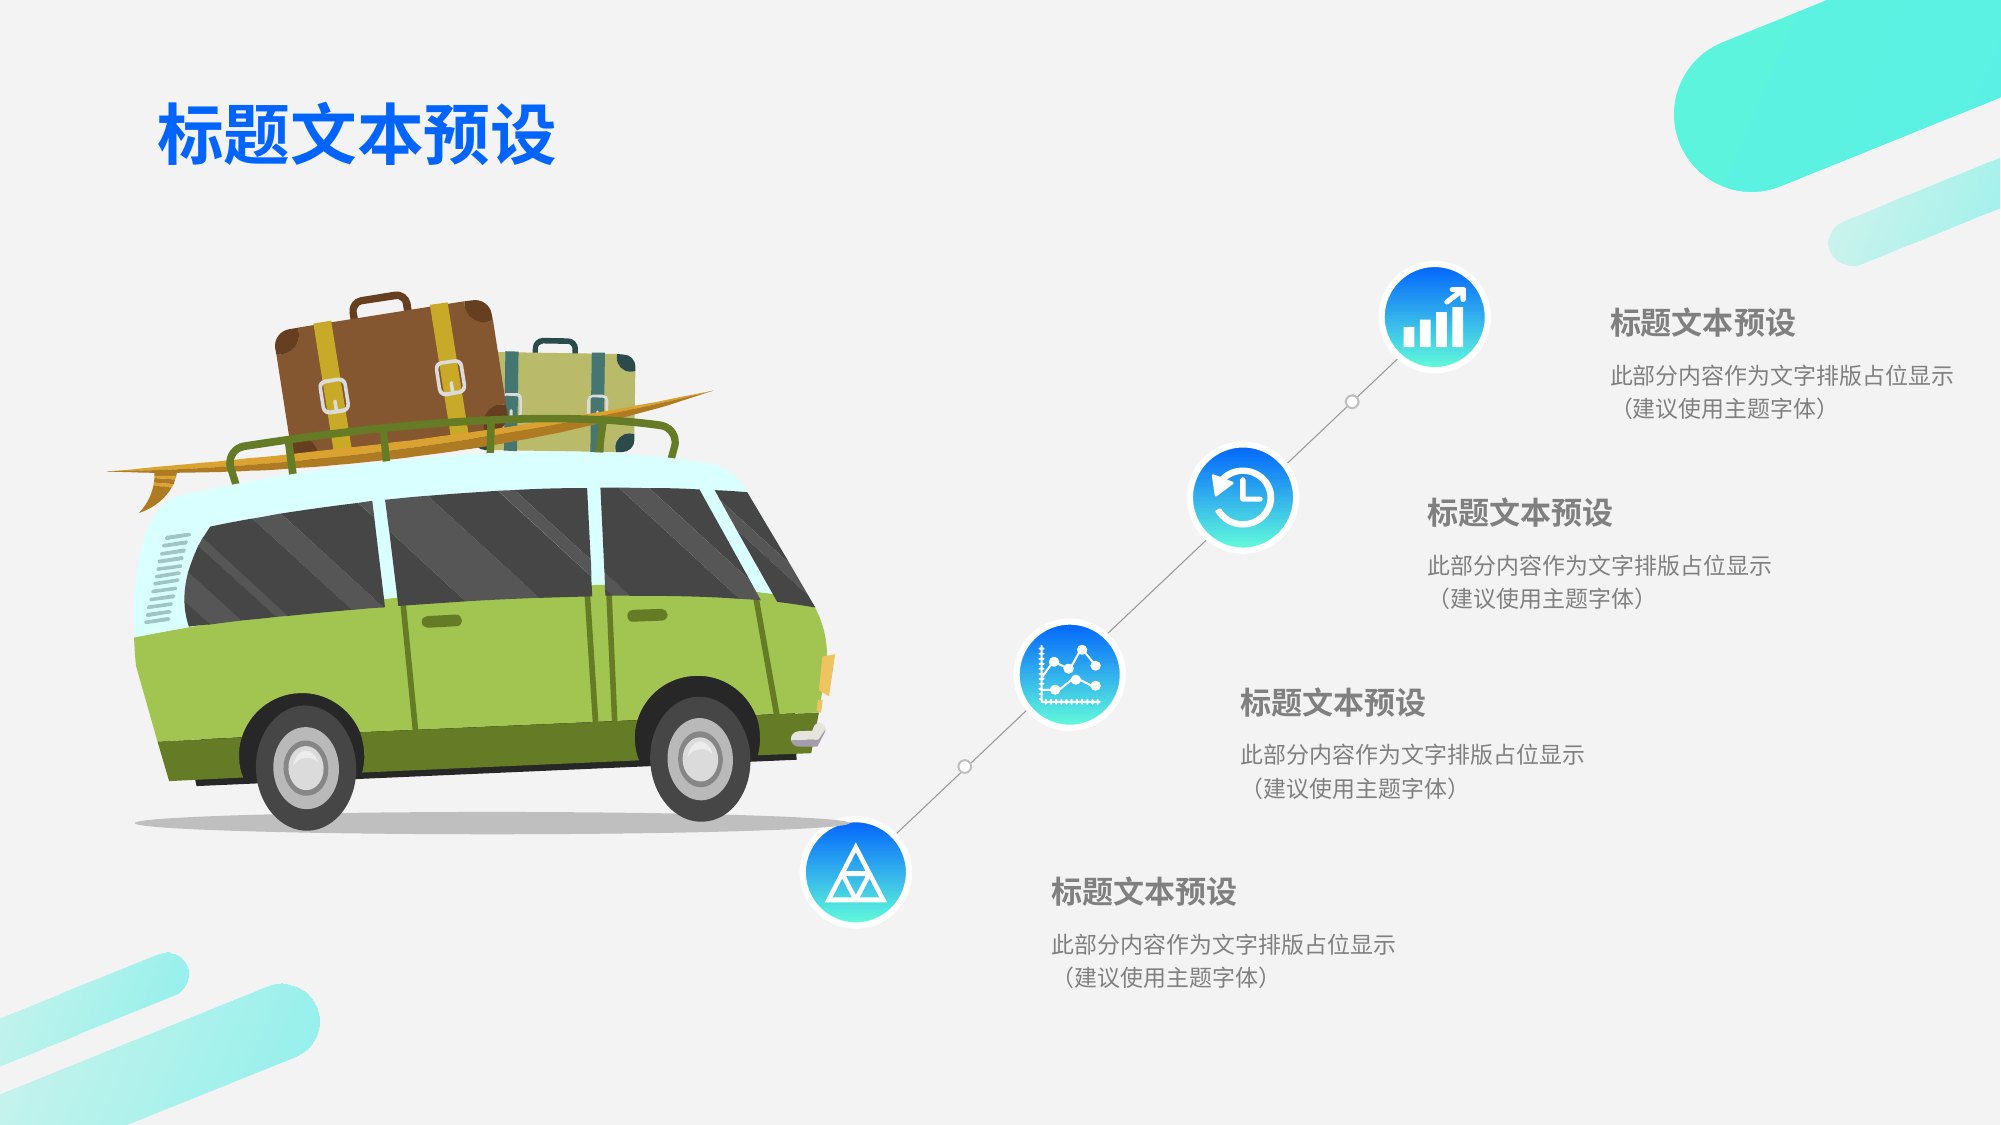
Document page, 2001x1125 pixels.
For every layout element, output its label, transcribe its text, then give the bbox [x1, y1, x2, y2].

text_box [1412, 485, 1836, 658]
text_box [1595, 295, 2000, 468]
text_box 标题文本预设 [142, 85, 784, 181]
text_box [1827, 156, 2000, 267]
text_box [1381, 263, 1488, 371]
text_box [1016, 621, 1123, 728]
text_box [1225, 675, 1649, 847]
text_box [0, 982, 321, 1125]
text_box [1036, 865, 1460, 1037]
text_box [892, 312, 1447, 838]
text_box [106, 290, 850, 835]
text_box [802, 819, 910, 926]
text_box [0, 951, 190, 1067]
text_box [1673, 0, 2000, 193]
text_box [1189, 444, 1297, 551]
